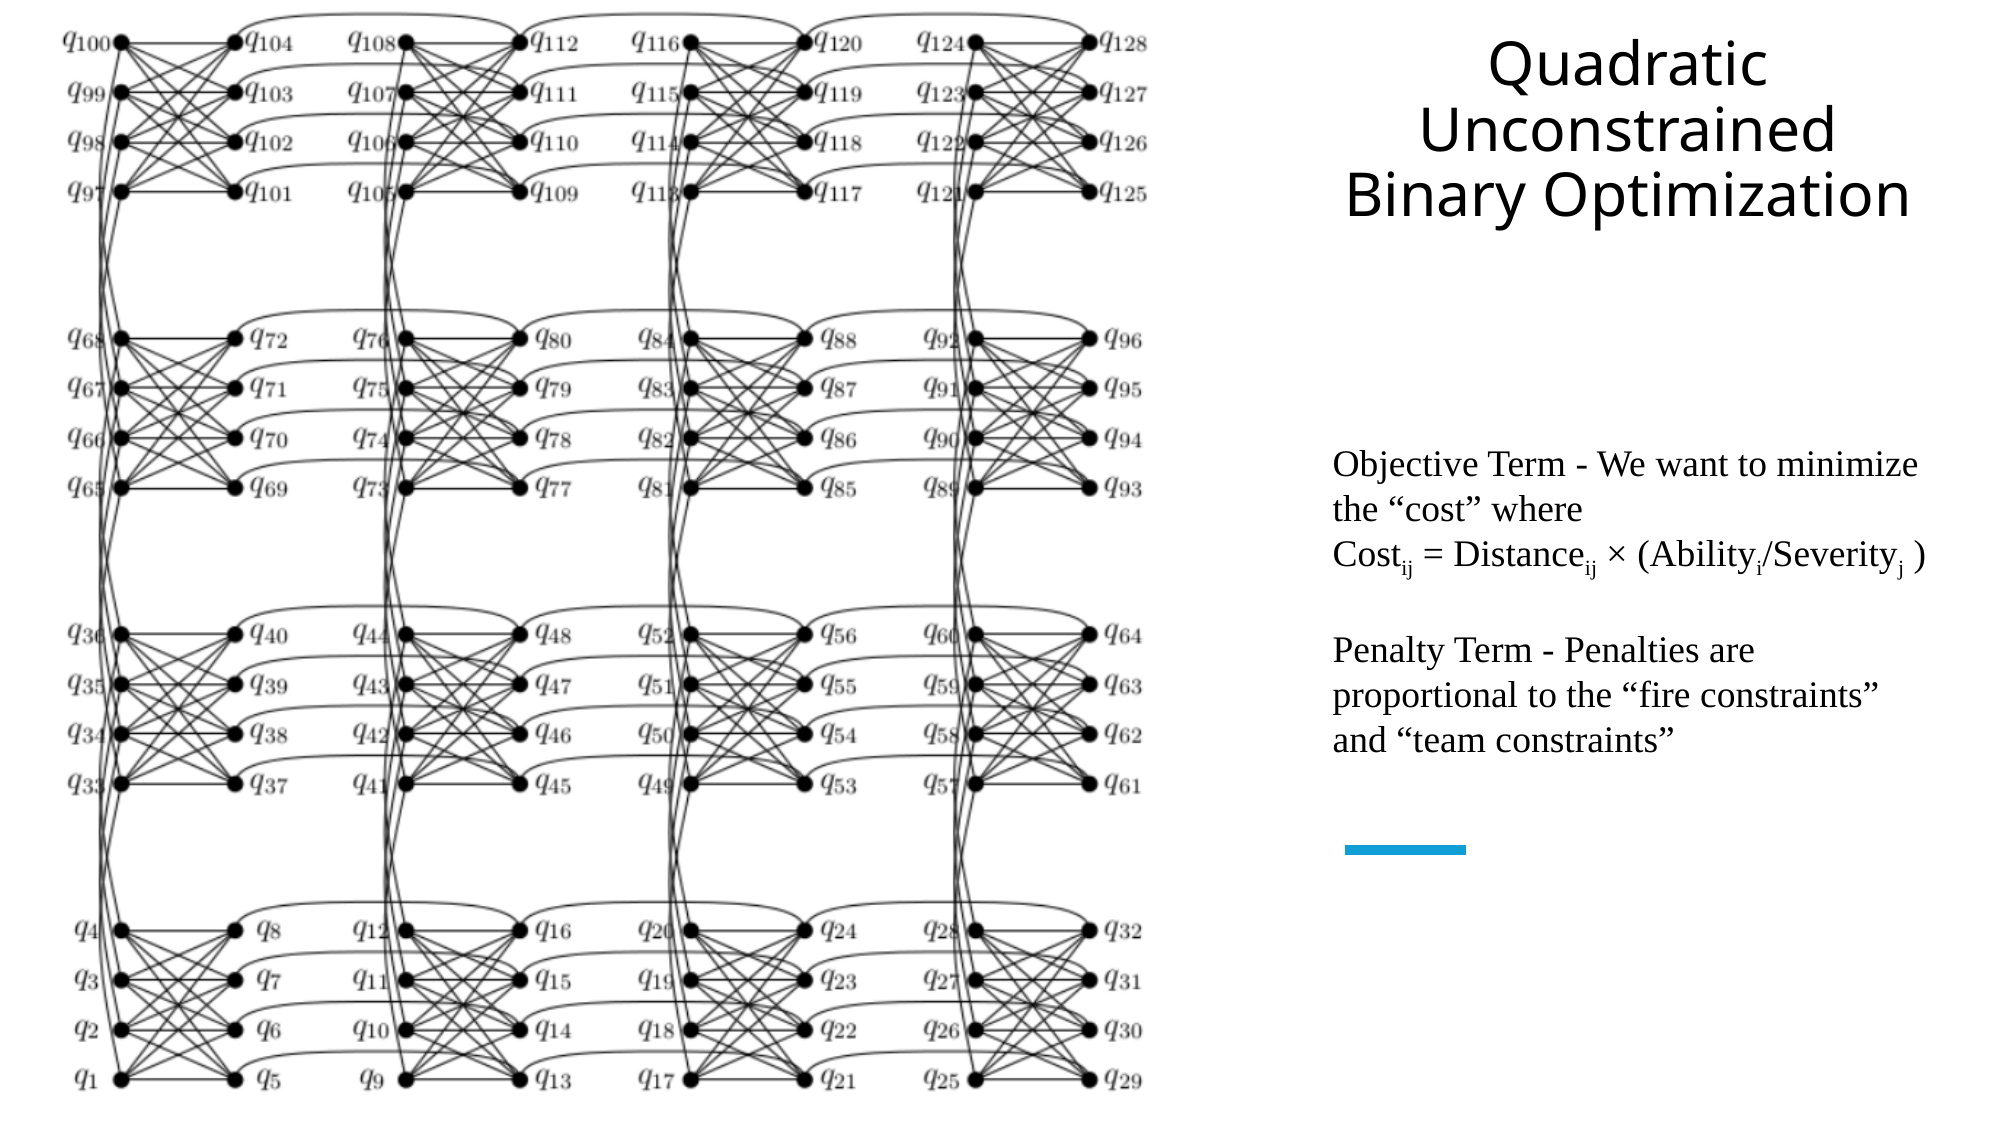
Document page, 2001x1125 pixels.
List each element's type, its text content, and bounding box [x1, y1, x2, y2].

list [0, 0, 1244, 1125]
title Quadratic Unconstrained Binary Optimization [1317, 25, 1939, 282]
text_box Objective Term - We want to minimize the “cost” where Costij = Distanceij × (Abilityi/Severityj ) Penalty Term - Penalties are proportional to the “fire constraints” and “team constraints” [1317, 431, 1957, 813]
